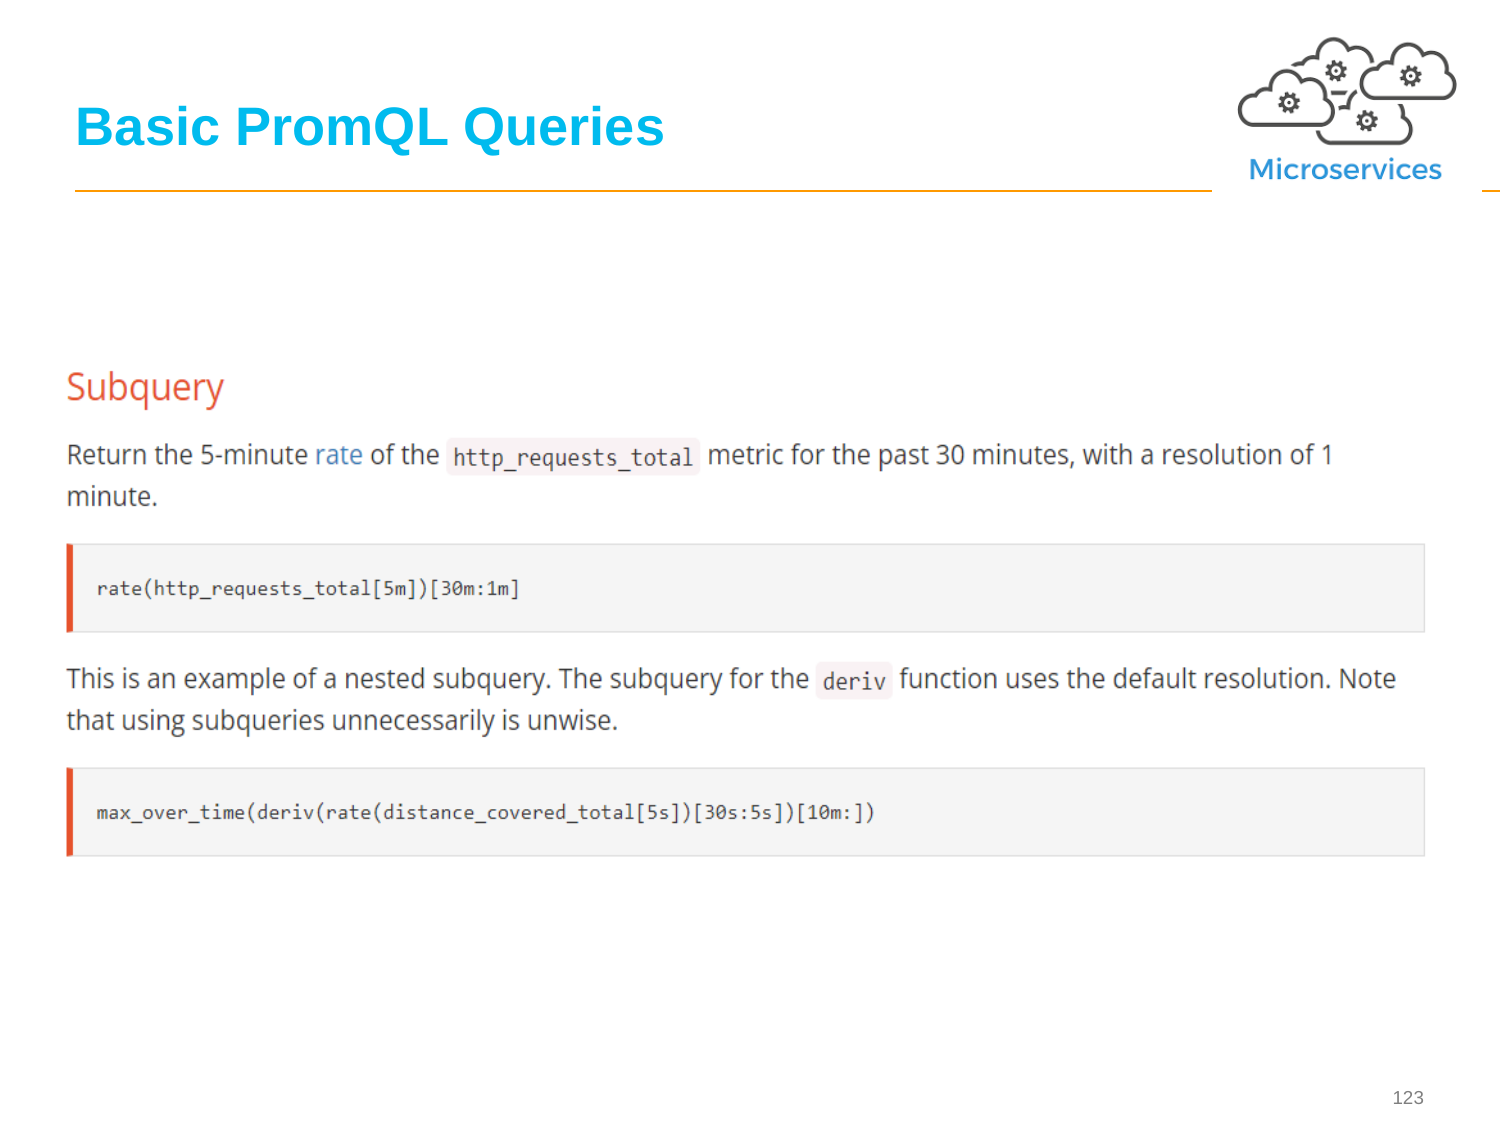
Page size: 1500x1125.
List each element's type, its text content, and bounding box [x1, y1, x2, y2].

title Basic PromQL Queries [75, 27, 1422, 157]
picture [1212, 1, 1482, 203]
picture [49, 349, 1438, 872]
